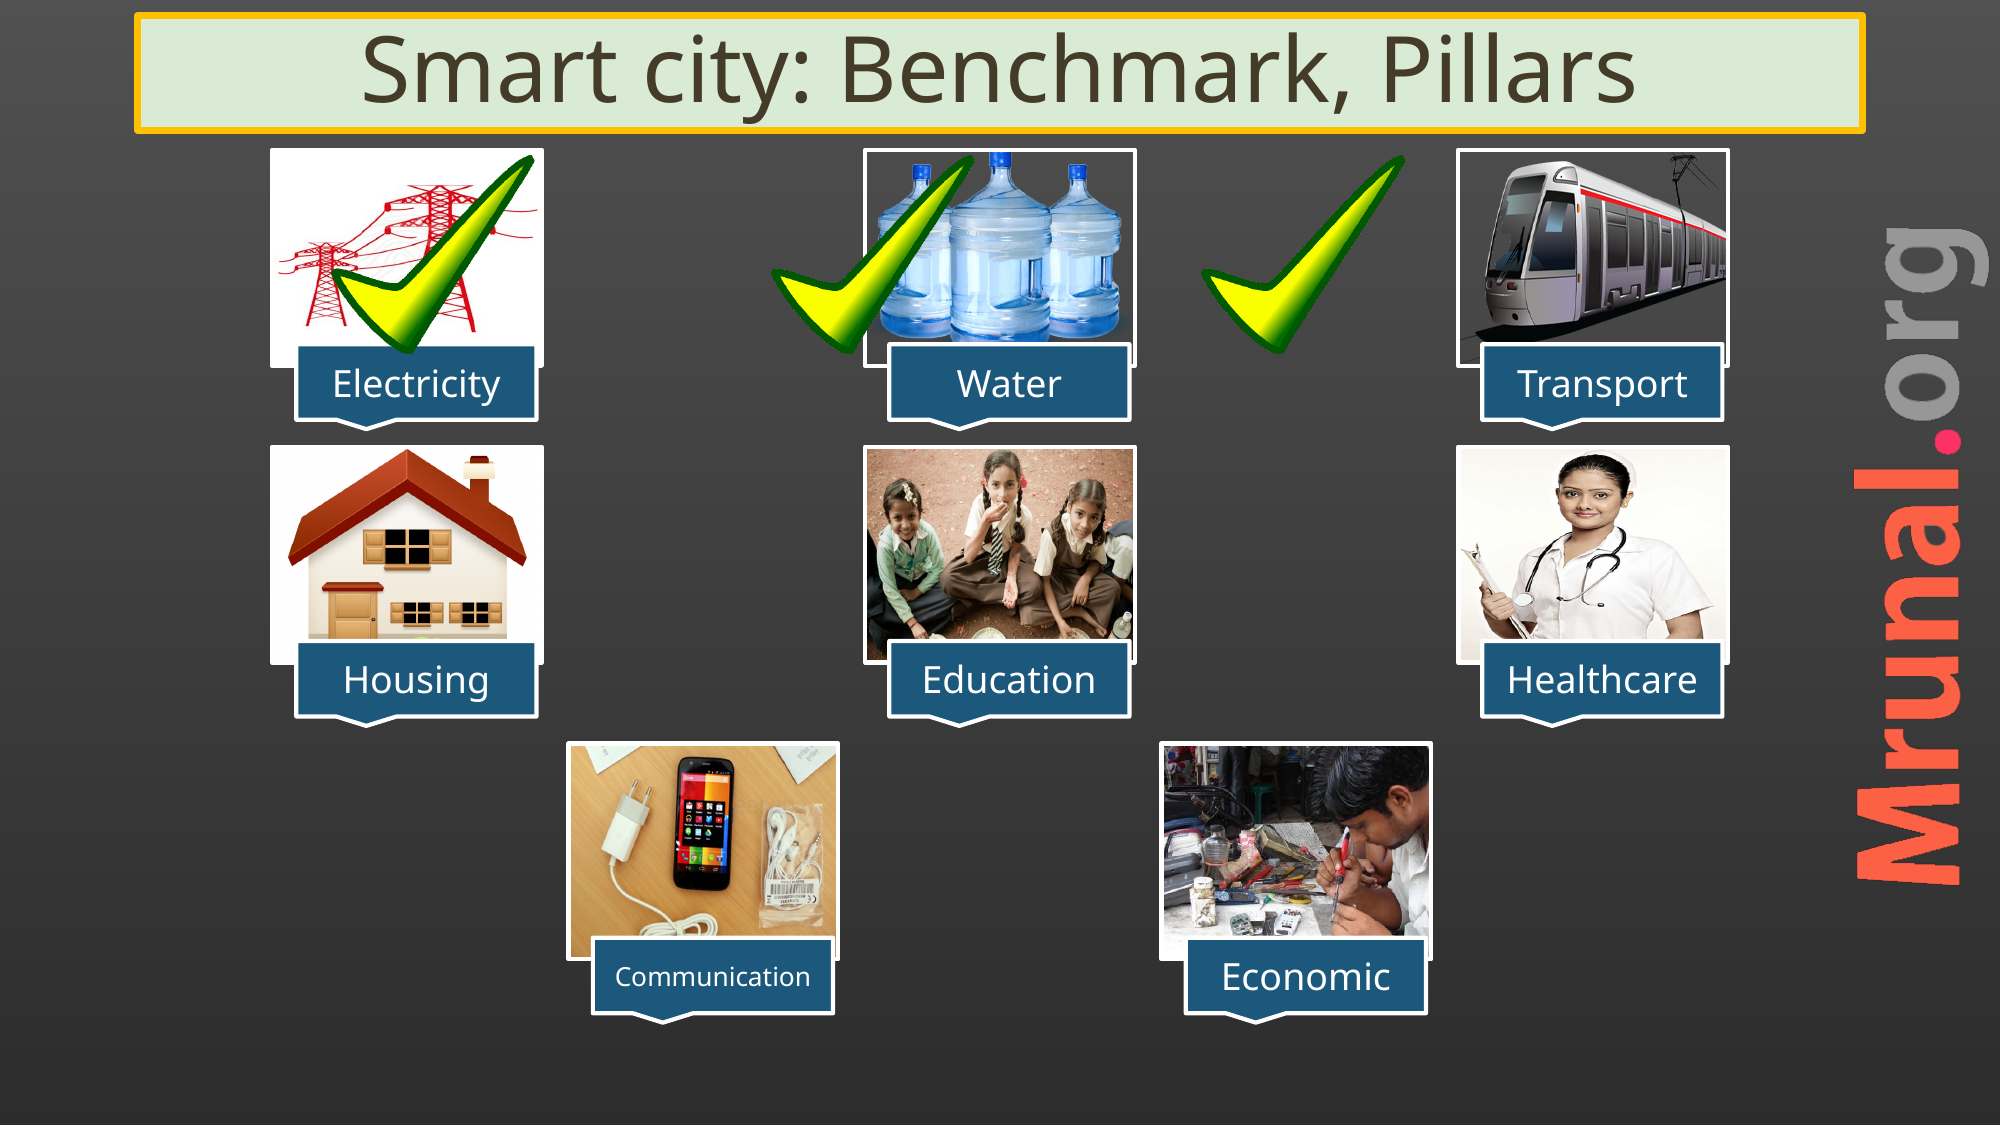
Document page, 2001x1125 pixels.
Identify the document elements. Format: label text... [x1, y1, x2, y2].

picture [1863, 223, 2000, 894]
title Smart city: Benchmark, Pillars [134, 12, 1866, 134]
picture [771, 155, 976, 354]
picture [330, 155, 536, 354]
picture [1201, 155, 1406, 354]
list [137, 149, 1863, 1014]
